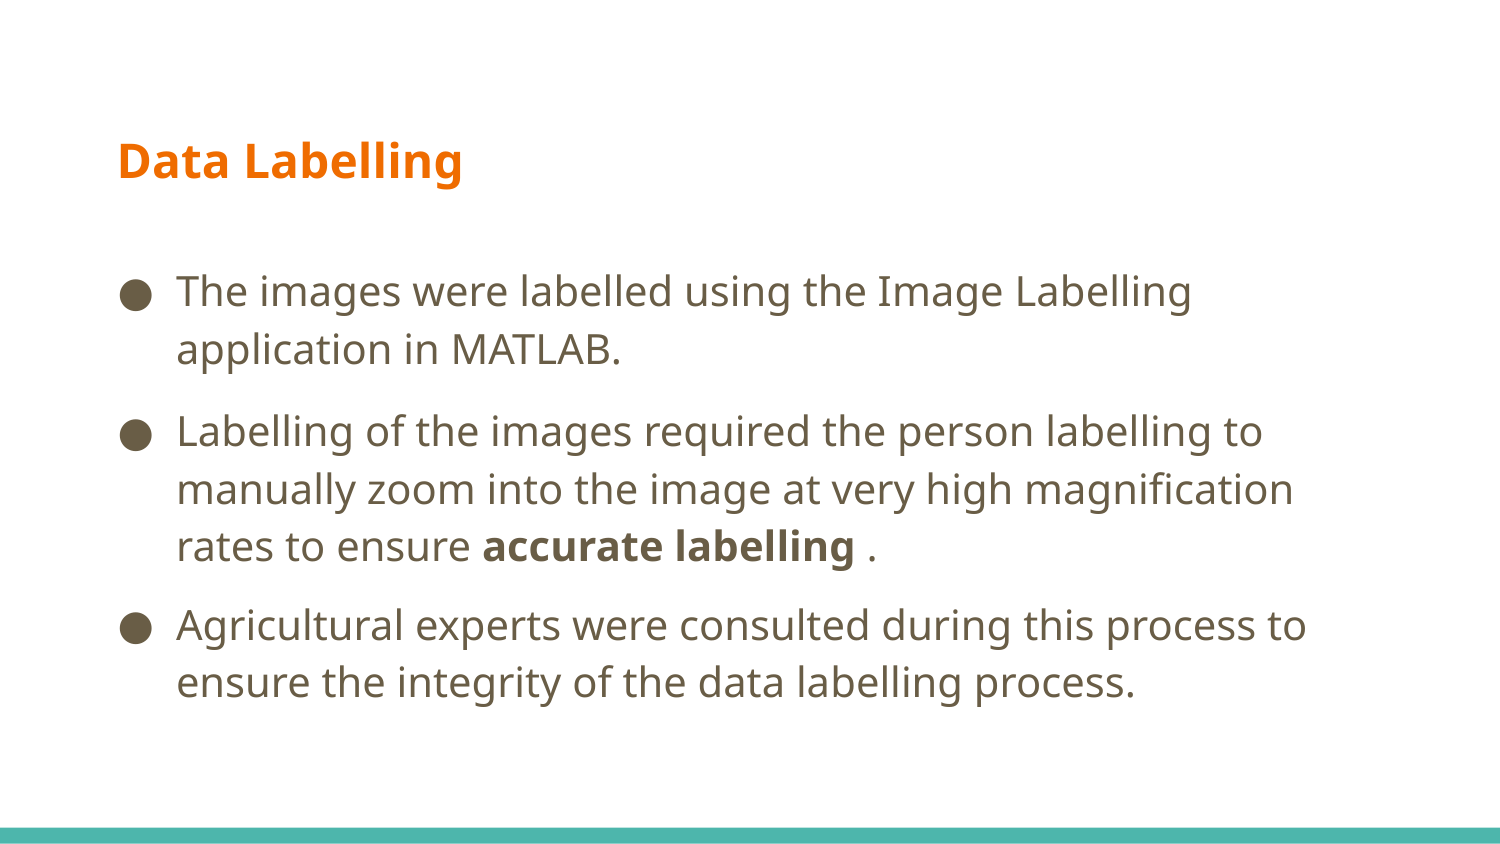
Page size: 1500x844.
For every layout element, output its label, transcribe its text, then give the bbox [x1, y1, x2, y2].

list The images were labelled using the Image Labelling application in MATLAB. Labelling of the images required the person labelling to manually zoom into the image at very high magnification rates to ensure accurate labelling . Agricultural experts were consulted during this process to ensure the integrity of the data labelling process. [86, 242, 1394, 785]
title Data Labelling [101, 115, 1363, 204]
